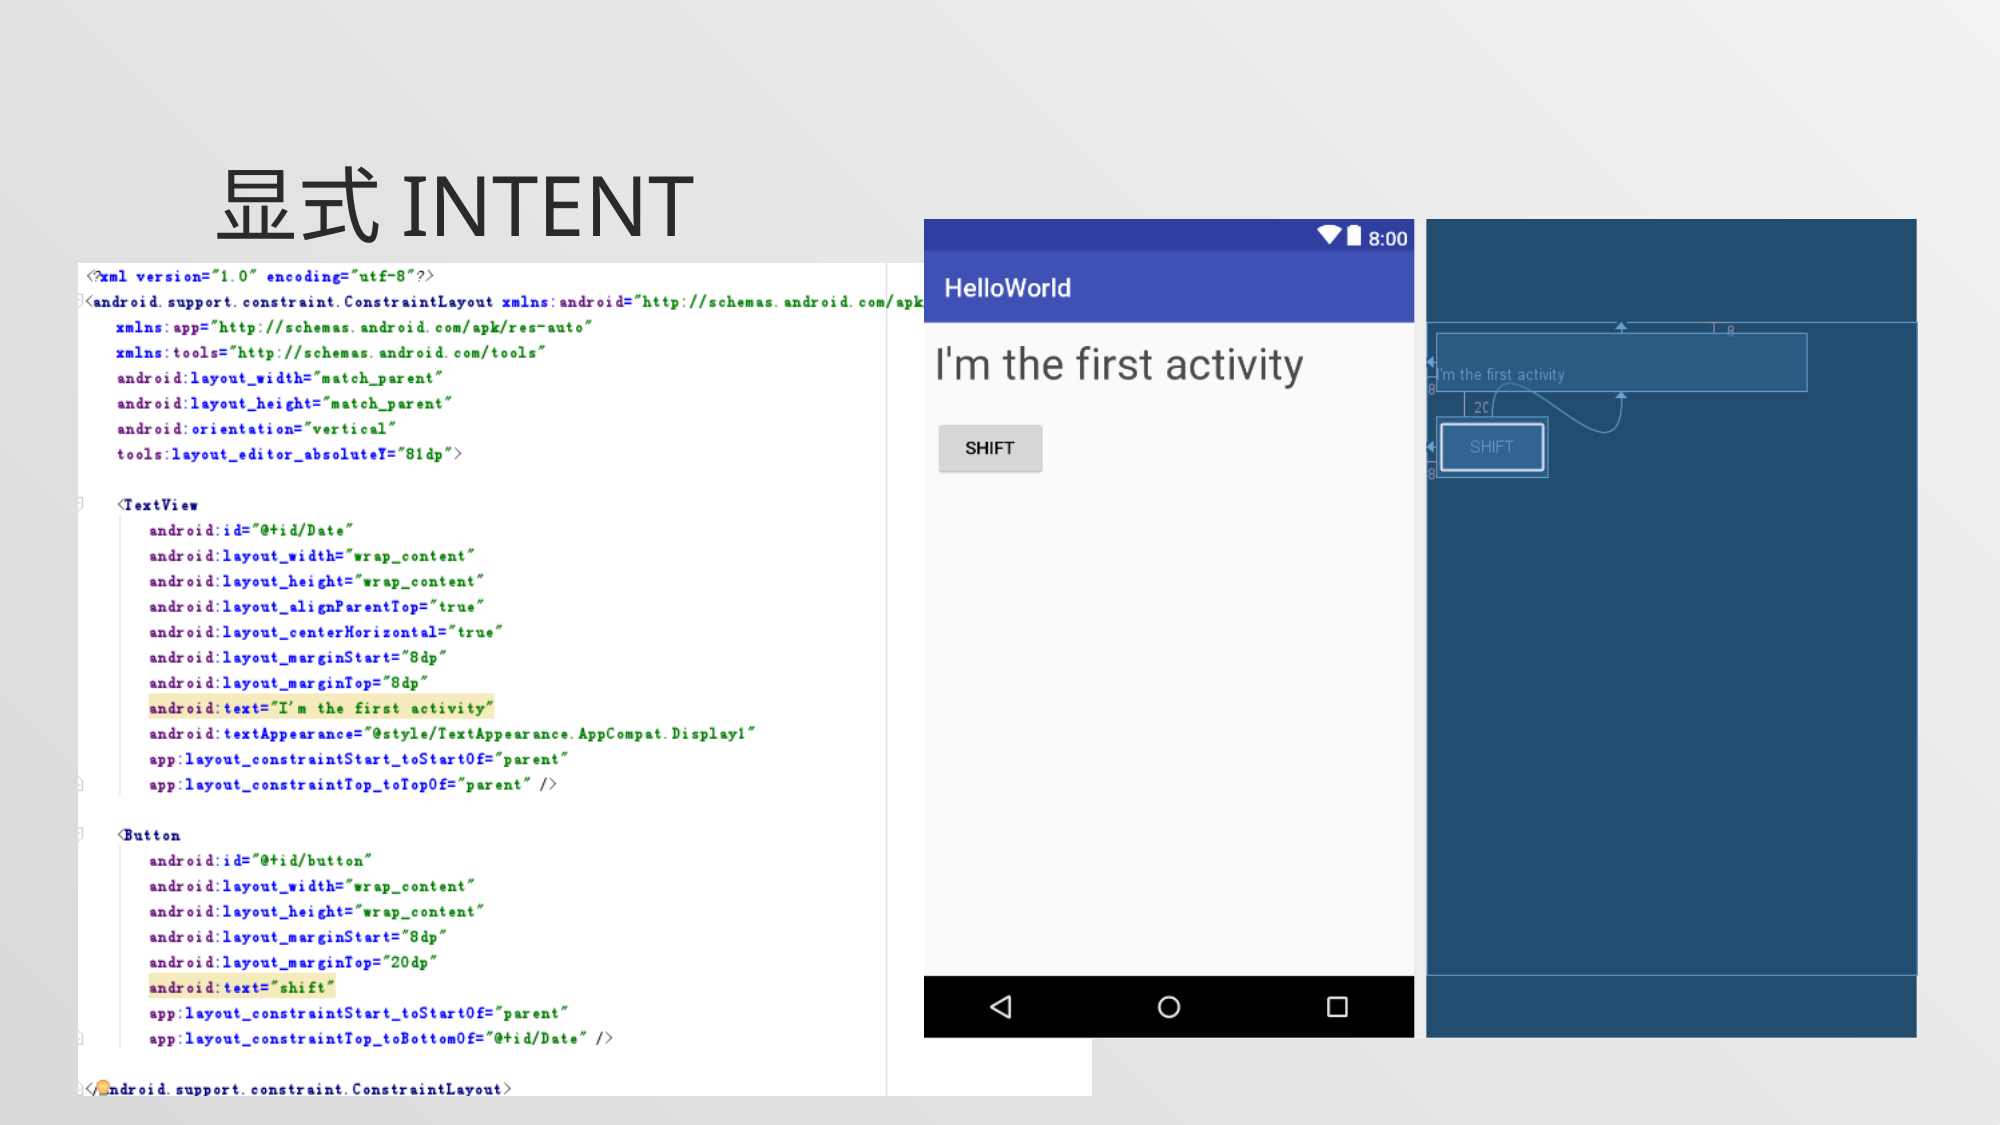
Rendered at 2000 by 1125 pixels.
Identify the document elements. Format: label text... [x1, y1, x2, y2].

picture [78, 219, 1918, 1096]
title 显式Intent [199, 45, 1800, 262]
